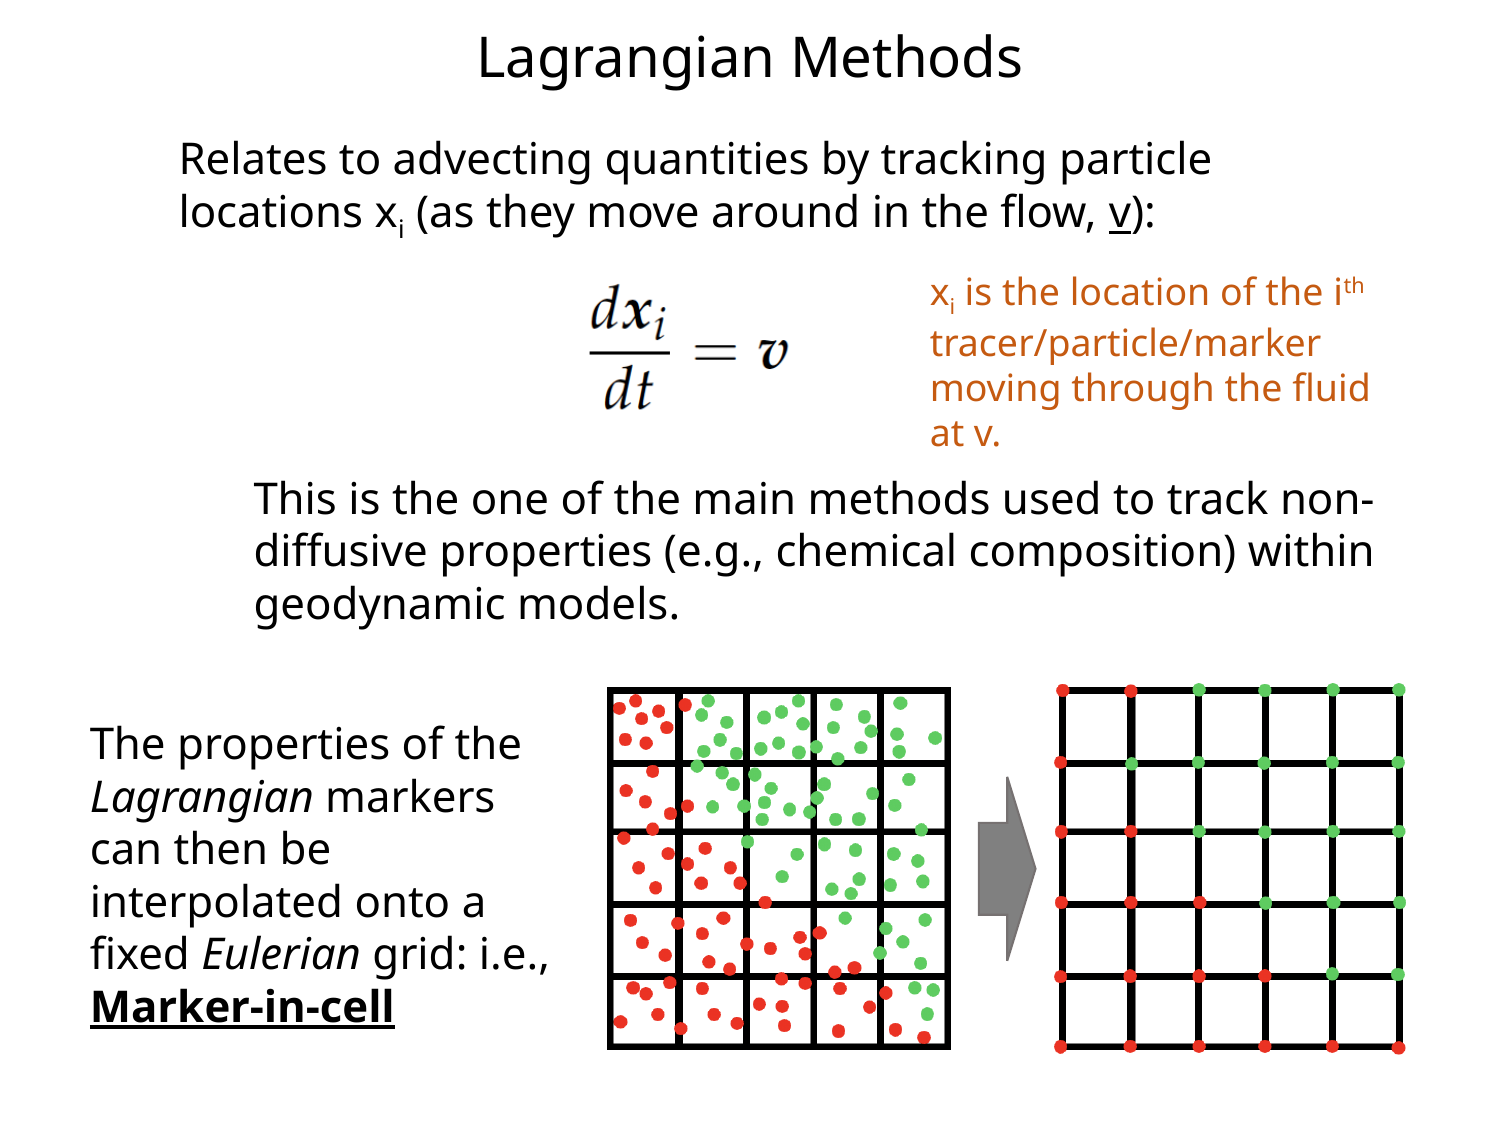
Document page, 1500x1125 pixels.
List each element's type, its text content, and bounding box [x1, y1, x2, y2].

picture [568, 276, 809, 429]
text_box Relates to advecting quantities by tracking particle locations xi (as they move around in the flow, v): This is the one of the main methods used to track non- diffusive properties (e.g., chemical composition) within geodynamic models. [88, 123, 1411, 636]
text_box The properties of the Lagrangian markers can then be interpolated onto a fixed Eulerian grid: i.e., Marker-in-cell [75, 708, 582, 1039]
text_box Lagrangian Methods [0, 13, 1500, 96]
picture [582, 639, 1500, 1112]
text_box xi is the location of the ith tracer/particle/marker moving through the fluid at v. [840, 260, 1412, 461]
